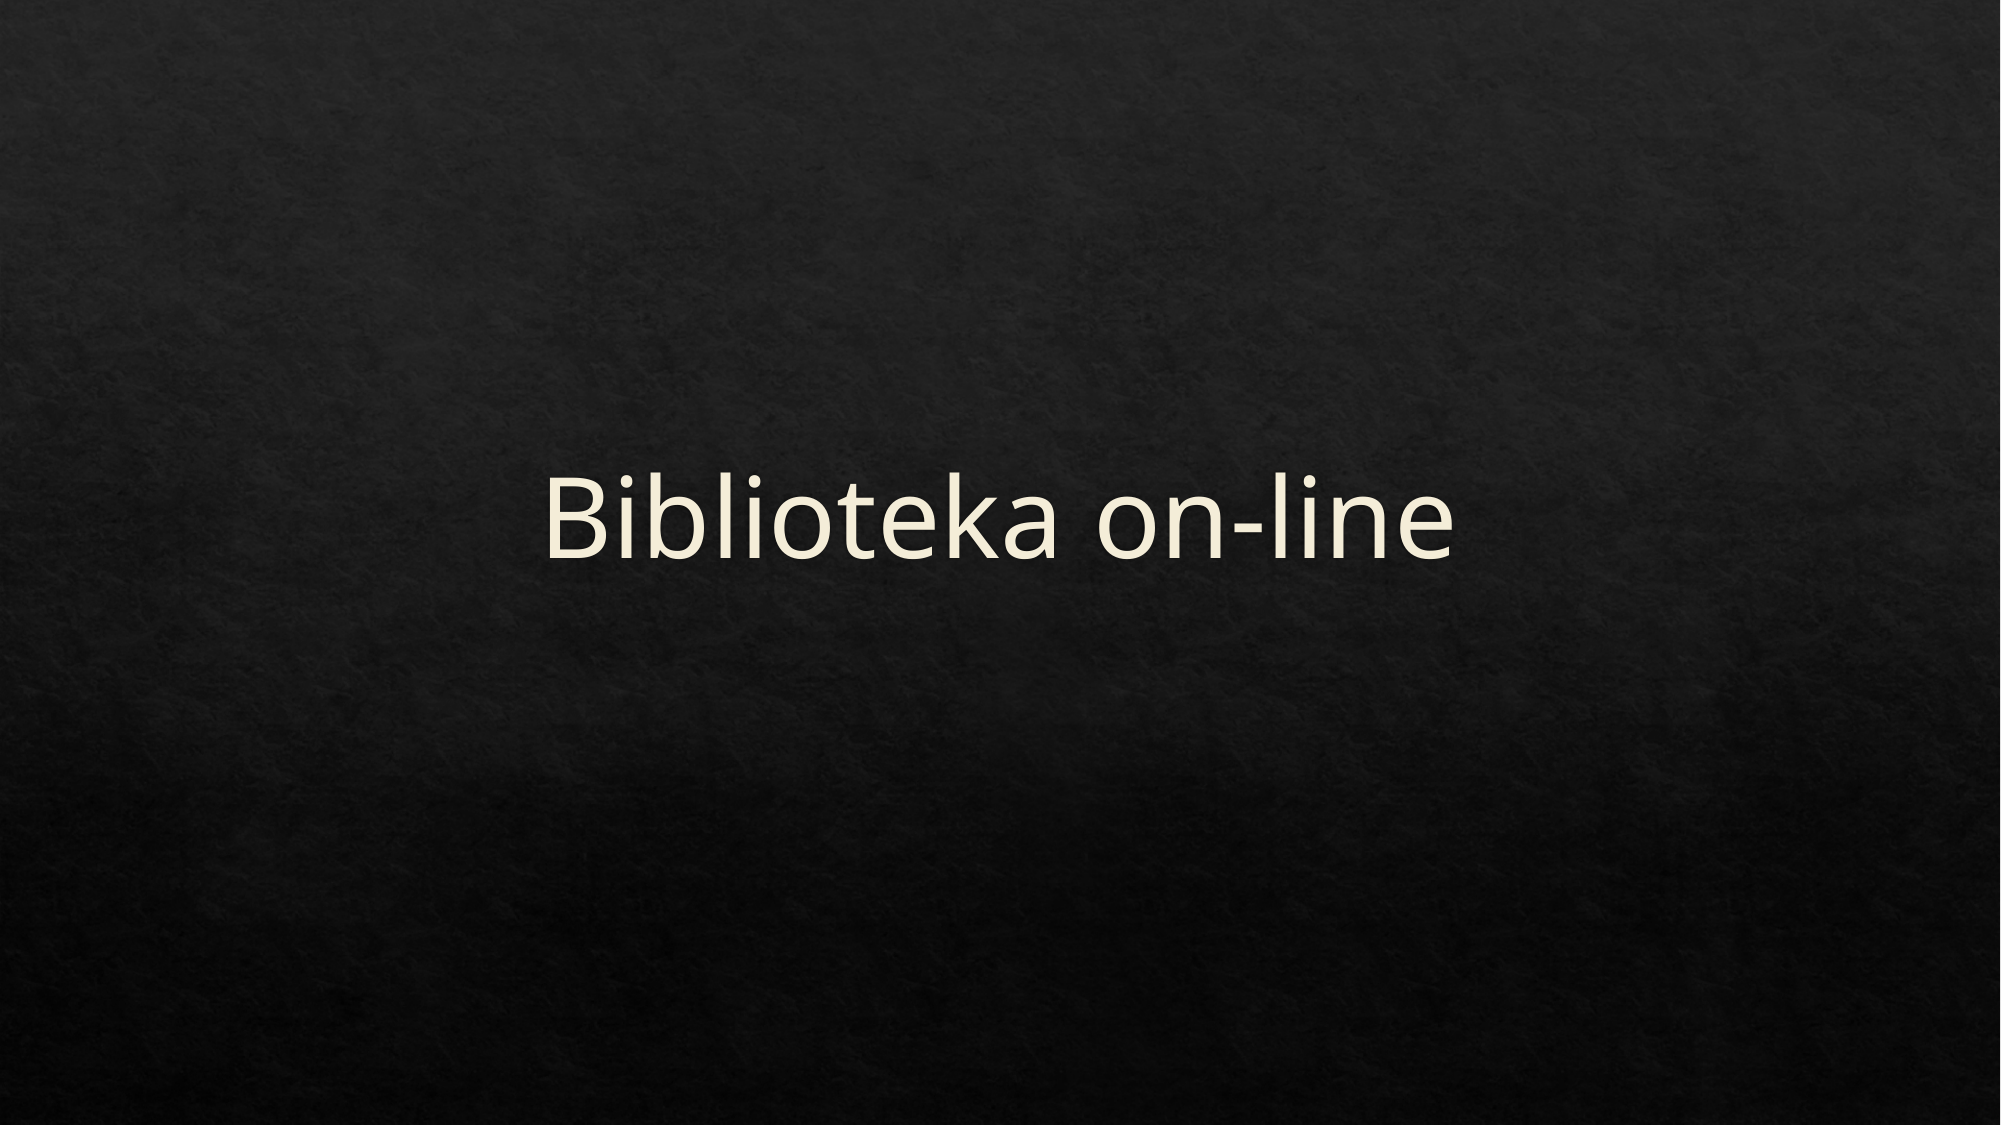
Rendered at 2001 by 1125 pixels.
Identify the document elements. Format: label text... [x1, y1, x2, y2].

title Biblioteka on-line [224, 290, 1774, 591]
